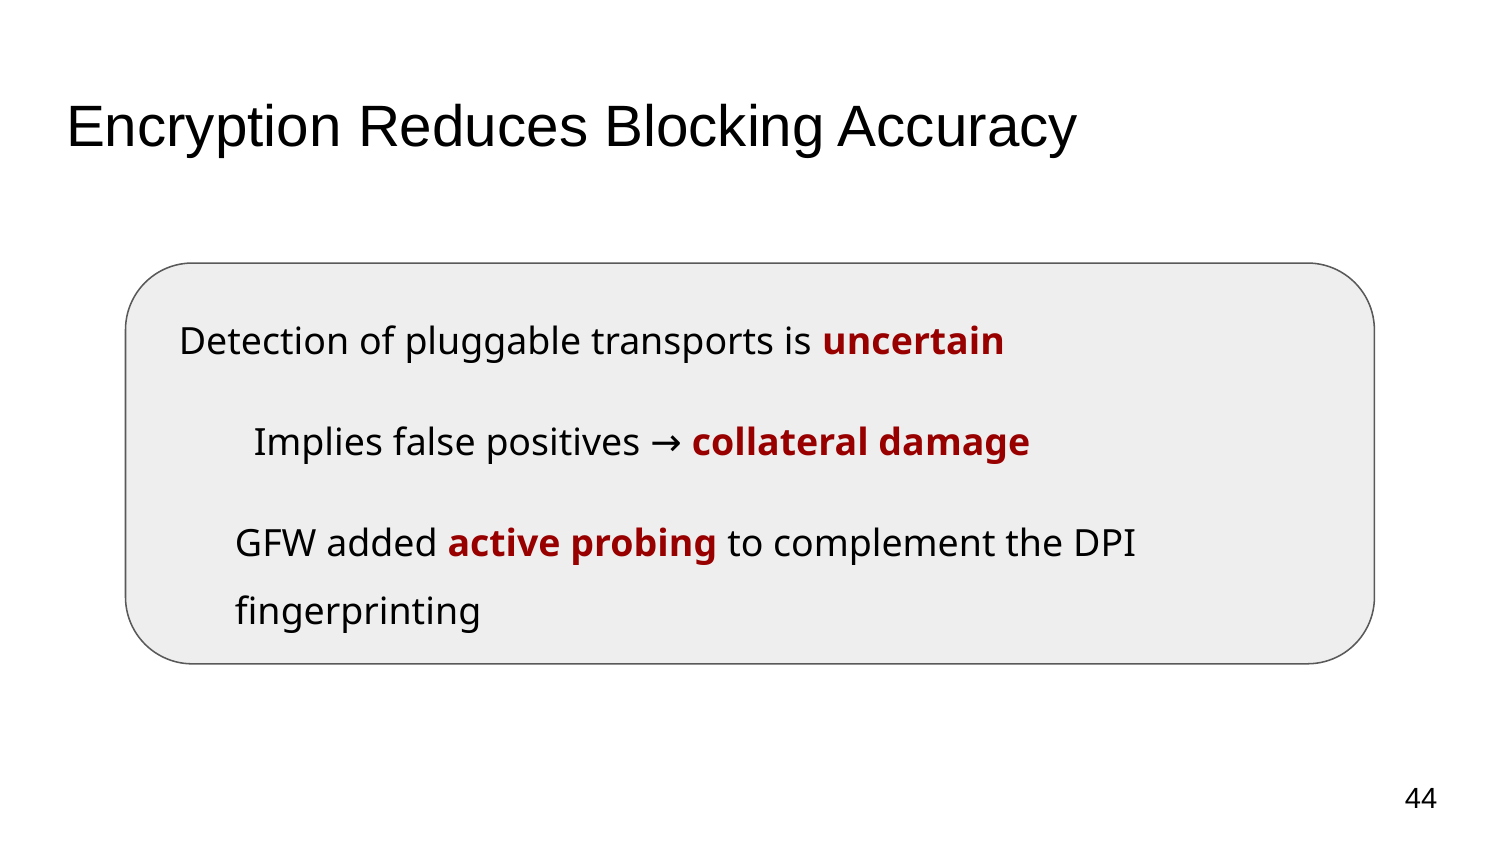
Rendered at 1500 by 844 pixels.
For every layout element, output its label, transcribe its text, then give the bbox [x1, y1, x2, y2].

slide_number 44 [1389, 764, 1480, 830]
text_box Detection of pluggable transports is uncertain Implies false positives → collateral damage GFW added active probing to complement the DPI fingerprinting [125, 263, 1375, 664]
title Encryption Reduces Blocking Accuracy [51, 72, 1449, 167]
